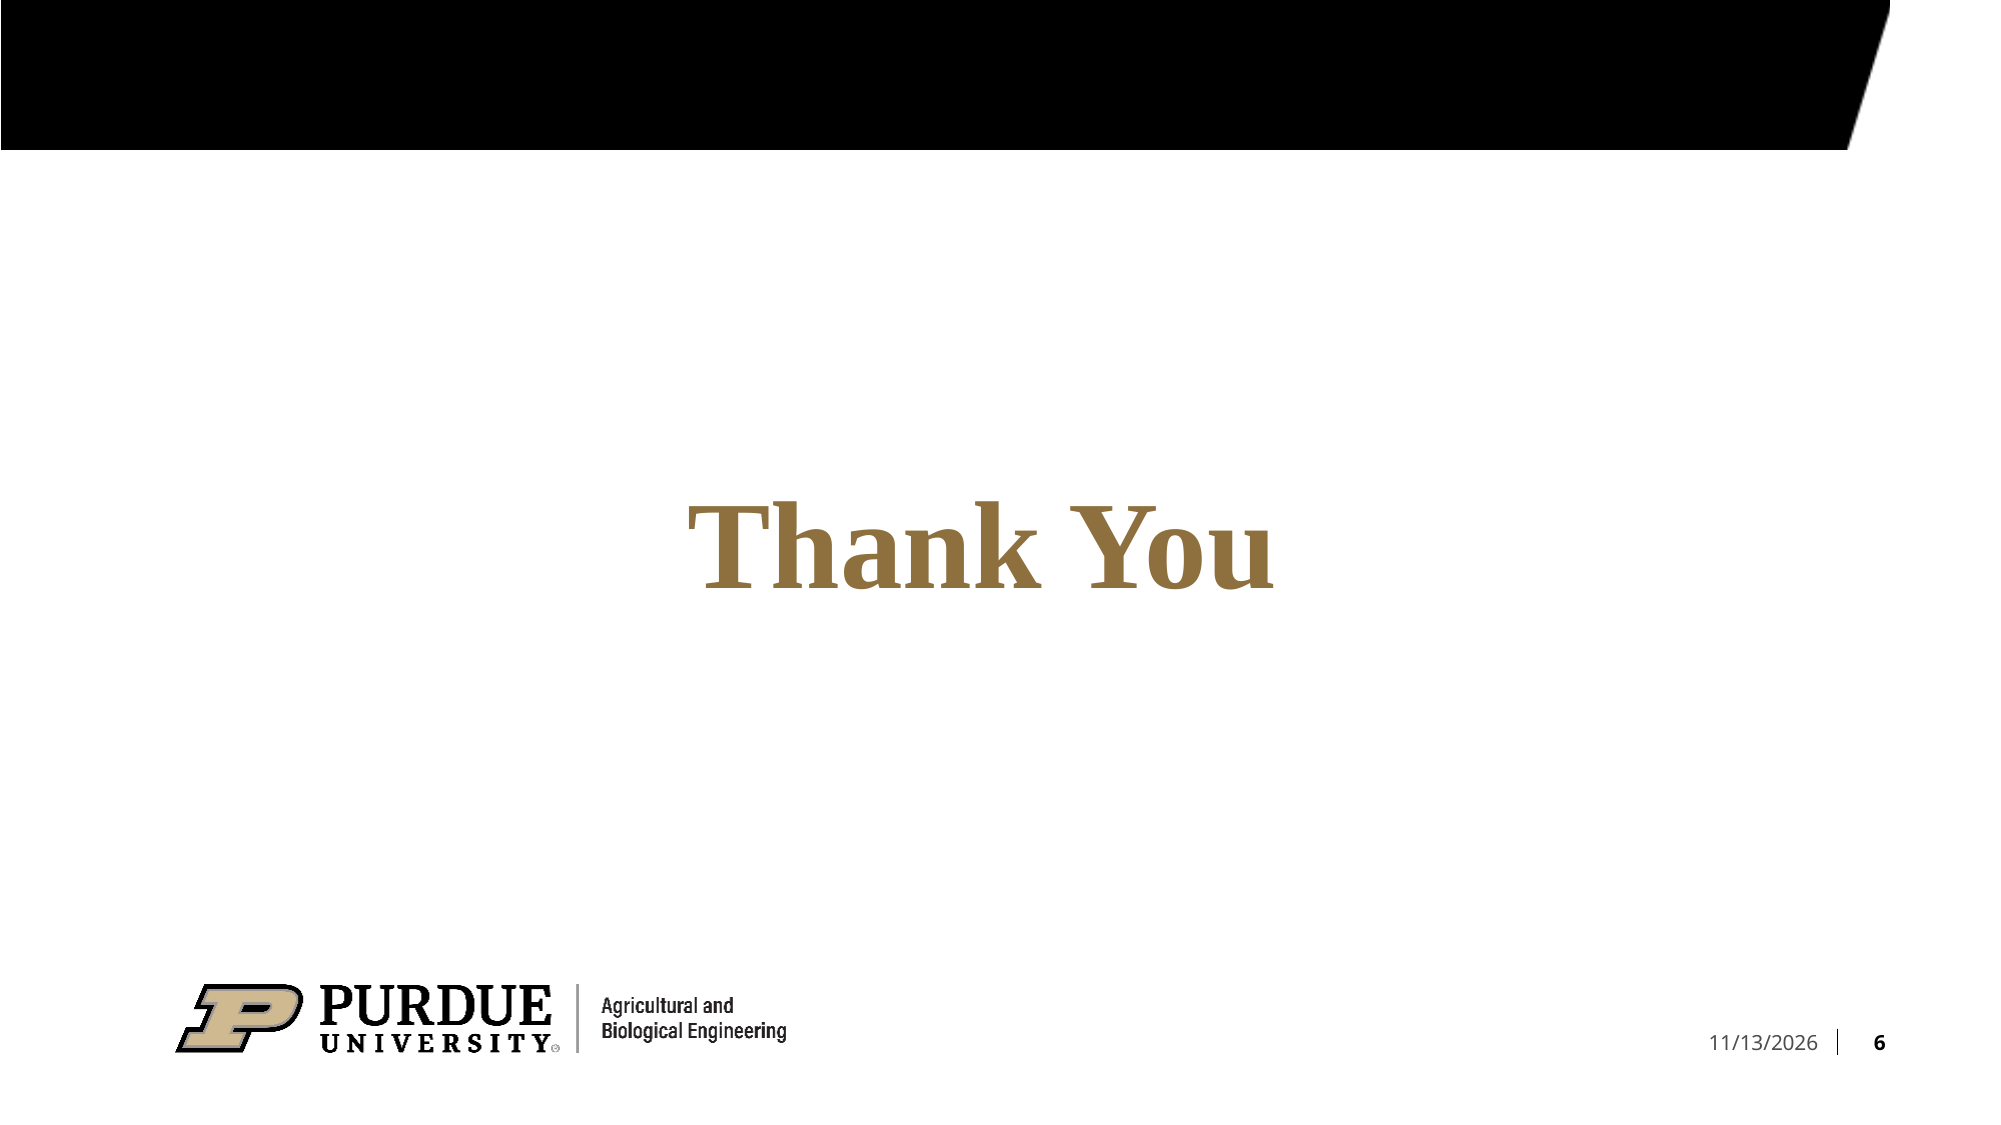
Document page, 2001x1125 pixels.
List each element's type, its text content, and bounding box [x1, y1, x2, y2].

picture [175, 981, 890, 1057]
title Thank You [684, 477, 1303, 620]
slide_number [1648, 1017, 1834, 1071]
slide_number 6 [1839, 1013, 1920, 1074]
